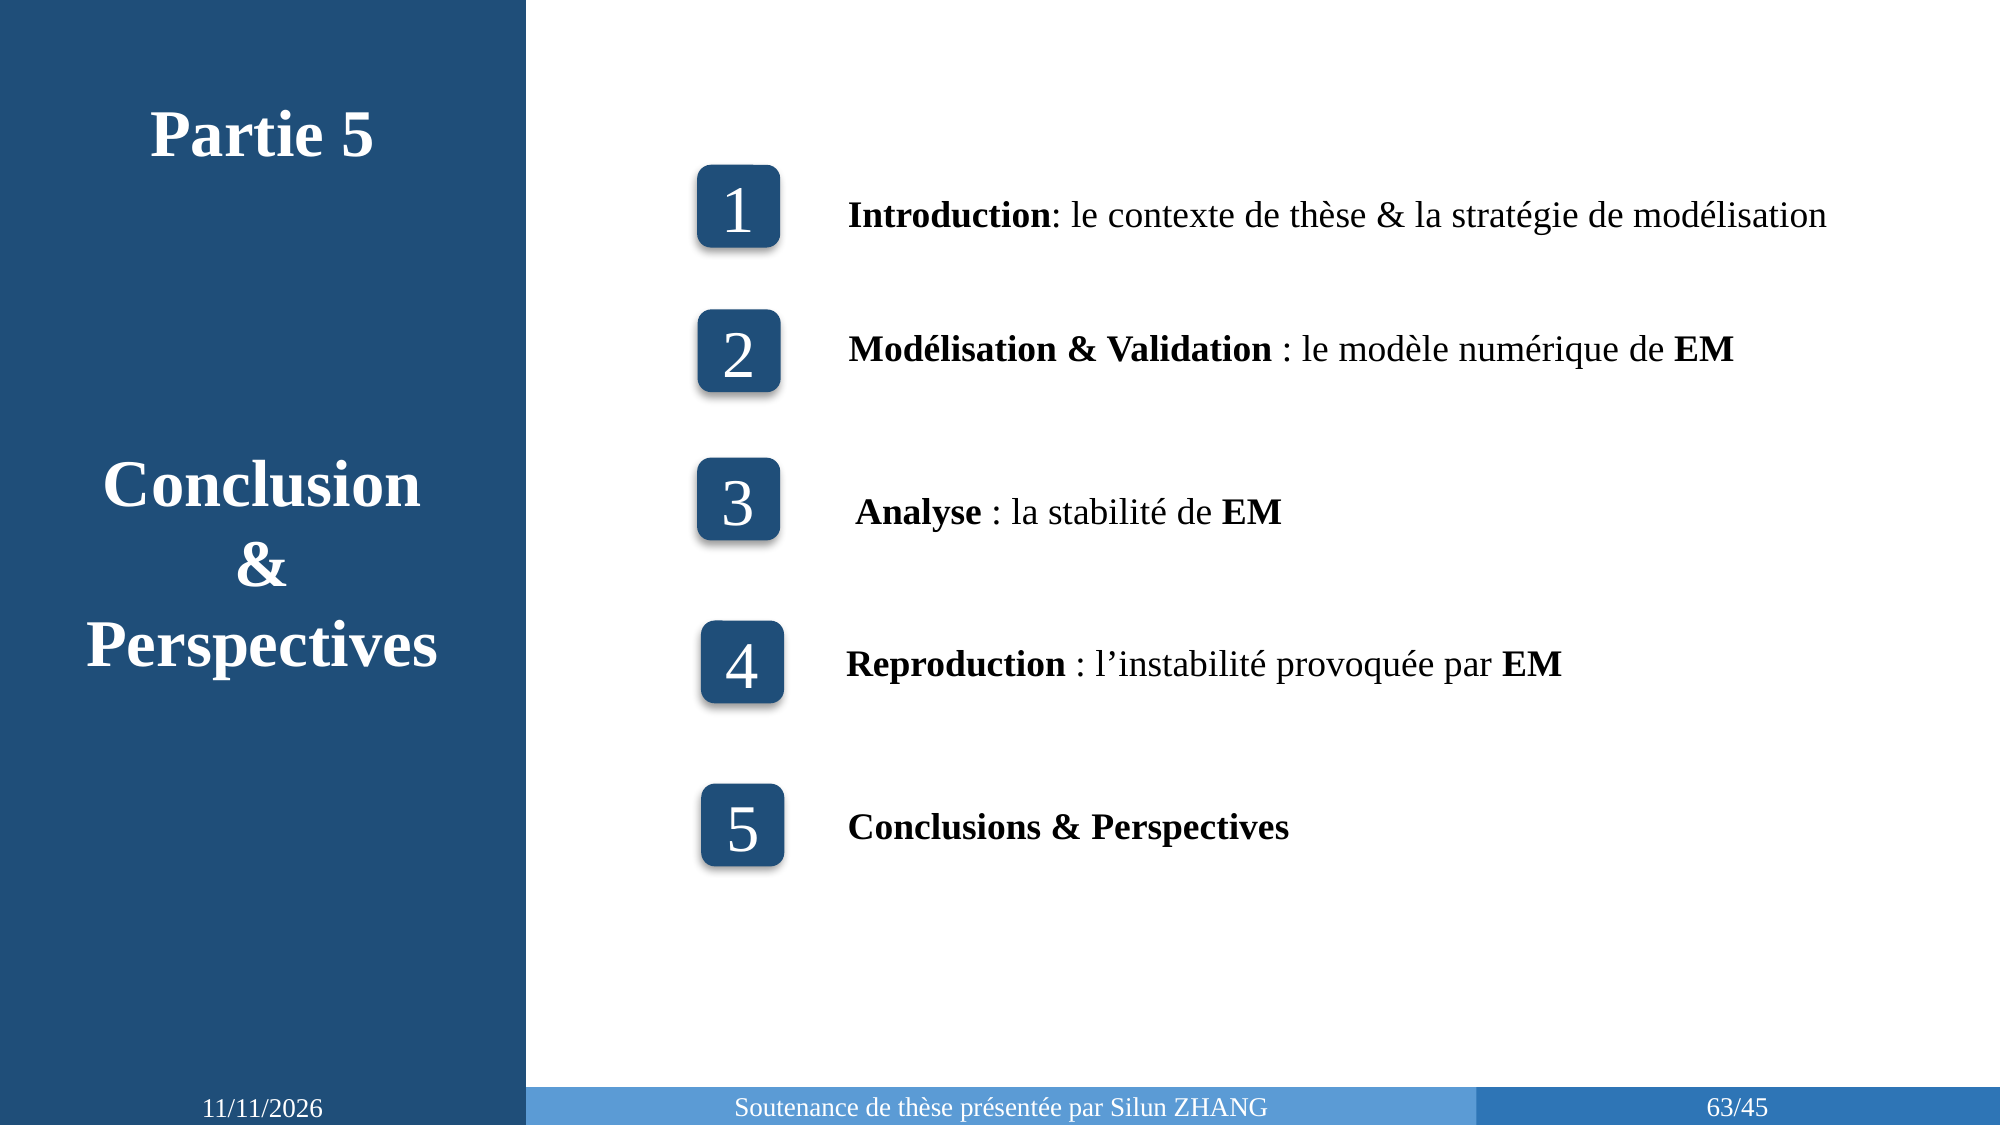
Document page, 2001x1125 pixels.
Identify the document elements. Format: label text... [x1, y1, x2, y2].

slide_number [0, 1087, 525, 1125]
text_box Partie 5 [135, 82, 390, 178]
text_box Conclusion & Perspectives [10, 432, 515, 688]
text_box 5 [700, 782, 786, 868]
text_box 3 [696, 456, 782, 542]
text_box Modélisation & Validation : le modèle numérique de EM [833, 316, 1750, 376]
text_box Conclusions & Perspectives [832, 794, 1305, 855]
text_box Analyse : la stabilité de EM [840, 479, 1298, 540]
text_box [0, 0, 526, 1125]
text_box Reproduction : l’instabilité provoquée par EM [831, 631, 1578, 692]
footer Soutenance de thèse présentée par Silun ZHANG [526, 1087, 1477, 1125]
text_box 1 [696, 163, 782, 249]
text_box 4 [699, 619, 786, 705]
slide_number 63/45 [1477, 1087, 2000, 1125]
text_box 2 [696, 308, 782, 394]
text_box Introduction: le contexte de thèse & la stratégie de modélisation [832, 182, 1844, 243]
